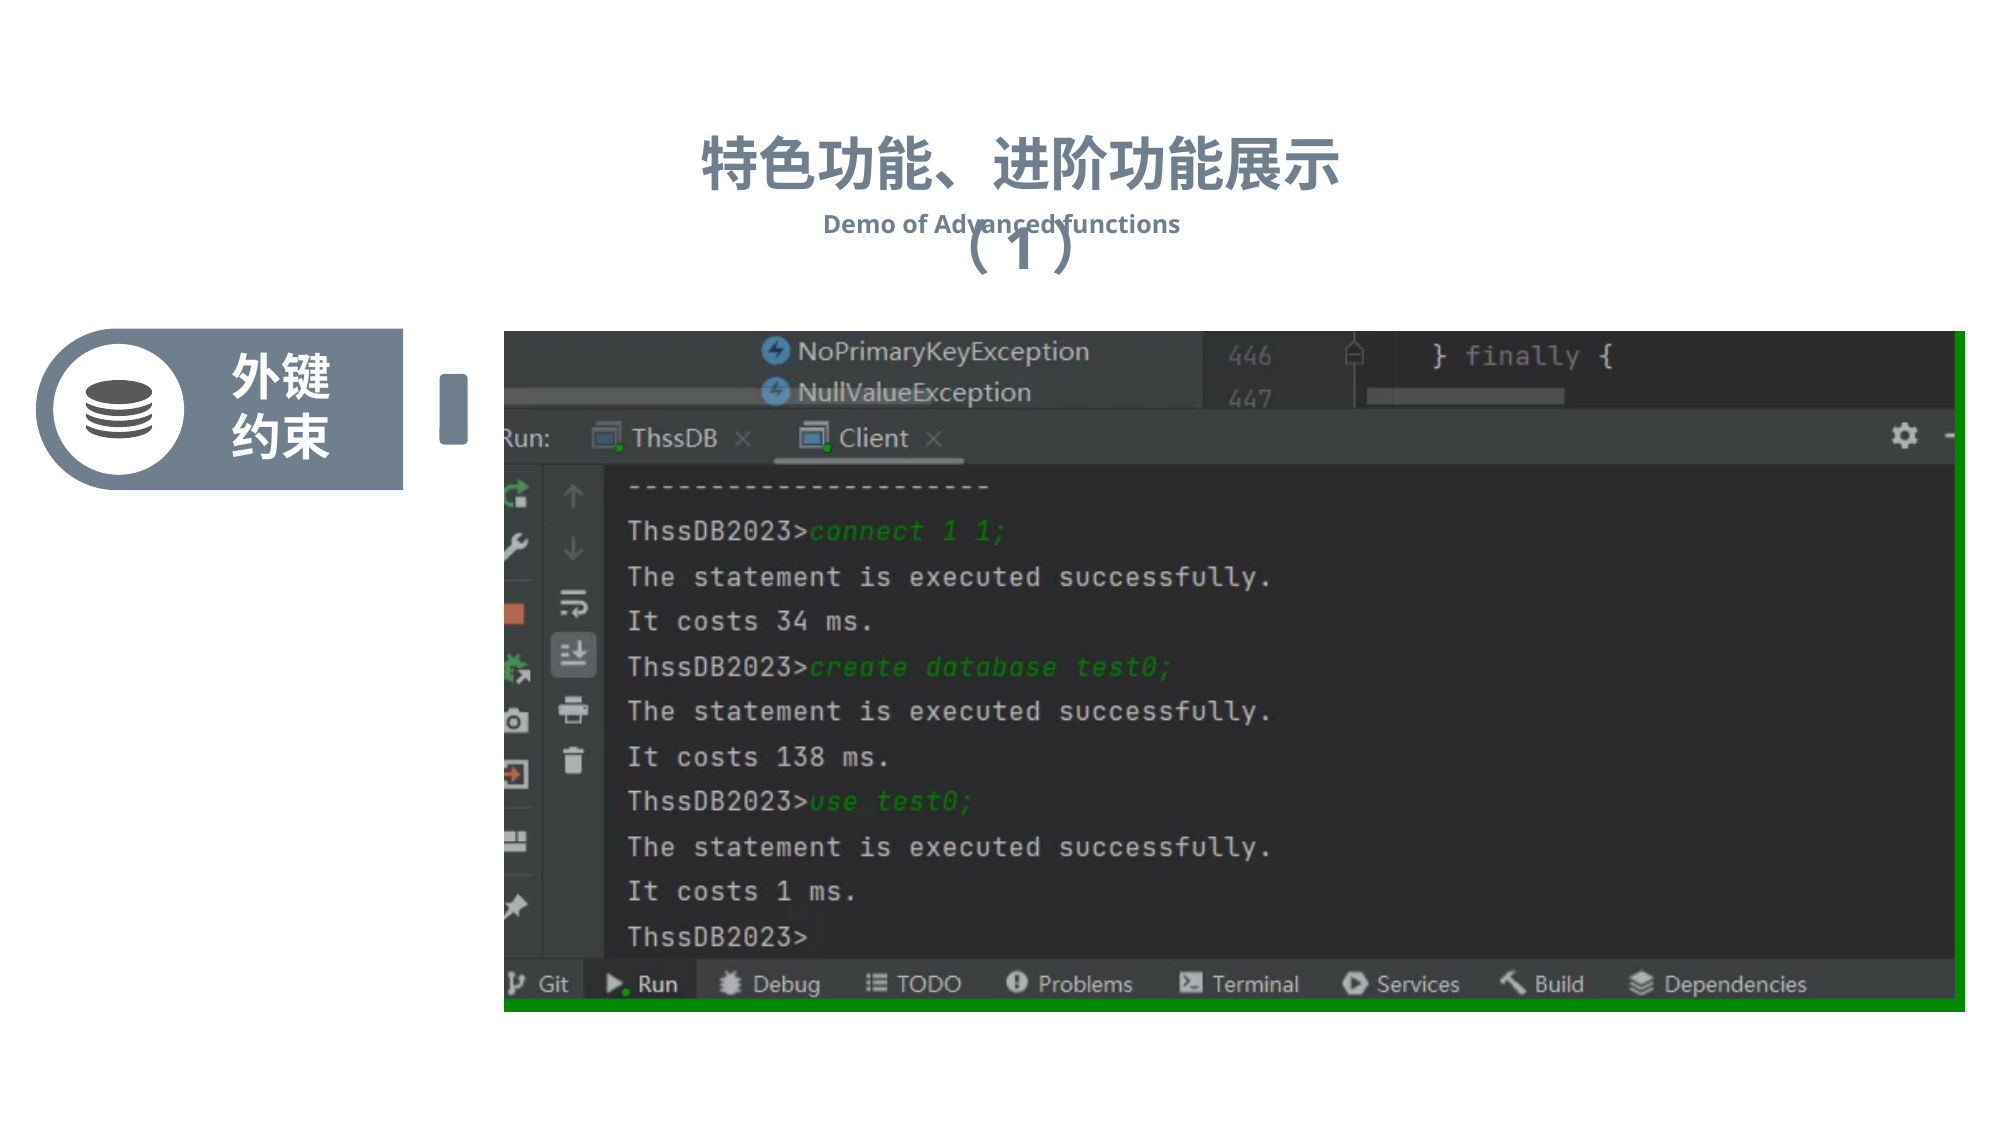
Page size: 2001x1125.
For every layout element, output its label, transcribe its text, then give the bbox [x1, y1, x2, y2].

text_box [504, 330, 1966, 1013]
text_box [35, 328, 468, 491]
text_box 特色功能、进阶功能展示（1） [618, 105, 1424, 289]
